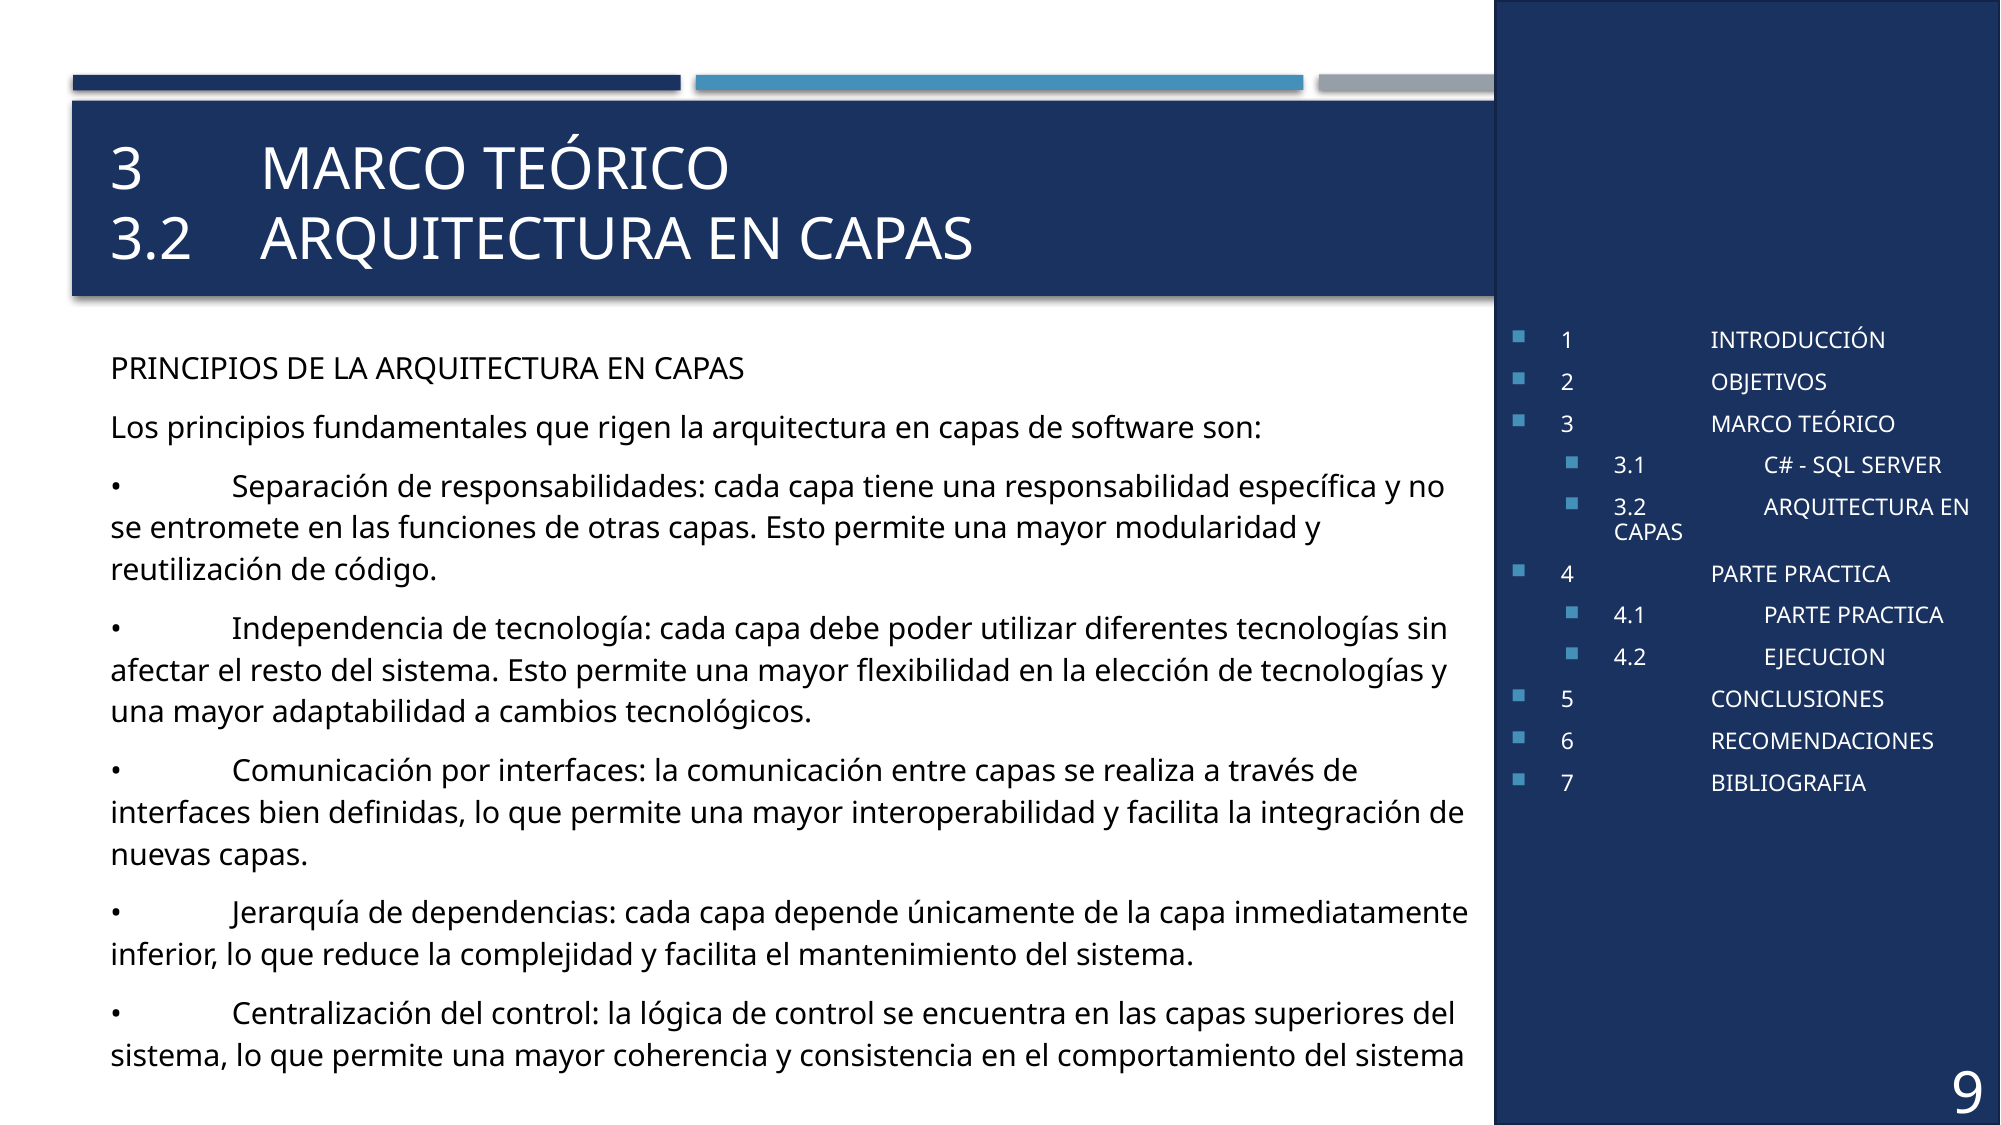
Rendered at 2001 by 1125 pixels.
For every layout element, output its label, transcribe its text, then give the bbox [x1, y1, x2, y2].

title 3 MARCO TEÓRICO 3.2 ARQUITECTURA EN CAPAS [95, 112, 1494, 279]
list PRINCIPIOS DE LA ARQUITECTURA EN CAPAS Los principios fundamentales que rigen la arquitectura en capas de software son: • Separación de responsabilidades: cada capa tiene una responsabilidad específica y no se entromete en las funciones de otras capas. Esto permite una mayor modularidad y reutilización de código. • Independencia de tecnología: cada capa debe poder utilizar diferentes tecnologías sin afectar el resto del sistema. Esto permite una mayor flexibilidad en la elección de tecnologías y una mayor adaptabilidad a cambios tecnológicos. • Comunicación por interfaces: la comunicación entre capas se realiza a través de interfaces bien definidas, lo que permite una mayor interoperabilidad y facilita la integración de nuevas capas. • Jerarquía de dependencias: cada capa depende únicamente de la capa inmediatamente inferior, lo que reduce la complejidad y facilita el mantenimiento del sistema. • Centralización del control: la lógica de control se encuentra en las capas superiores del sistema, lo que permite una mayor coherencia y consistencia en el comportamiento del sistema [95, 323, 1496, 1093]
text_box 1 INTRODUCCIÓN 2 OBJETIVOS 3 MARCO TEÓRICO 3.1 C# - SQL SERVER 3.2 ARQUITECTURA EN CAPAS 4 PARTE PRACTICA 4.1 PARTE PRACTICA 4.2 EJECUCION 5 CONCLUSIONES 6 RECOMENDACIONES 7 BIBLIOGRAFIA [1494, 0, 2000, 1125]
slide_number 9 [1827, 1065, 2000, 1125]
